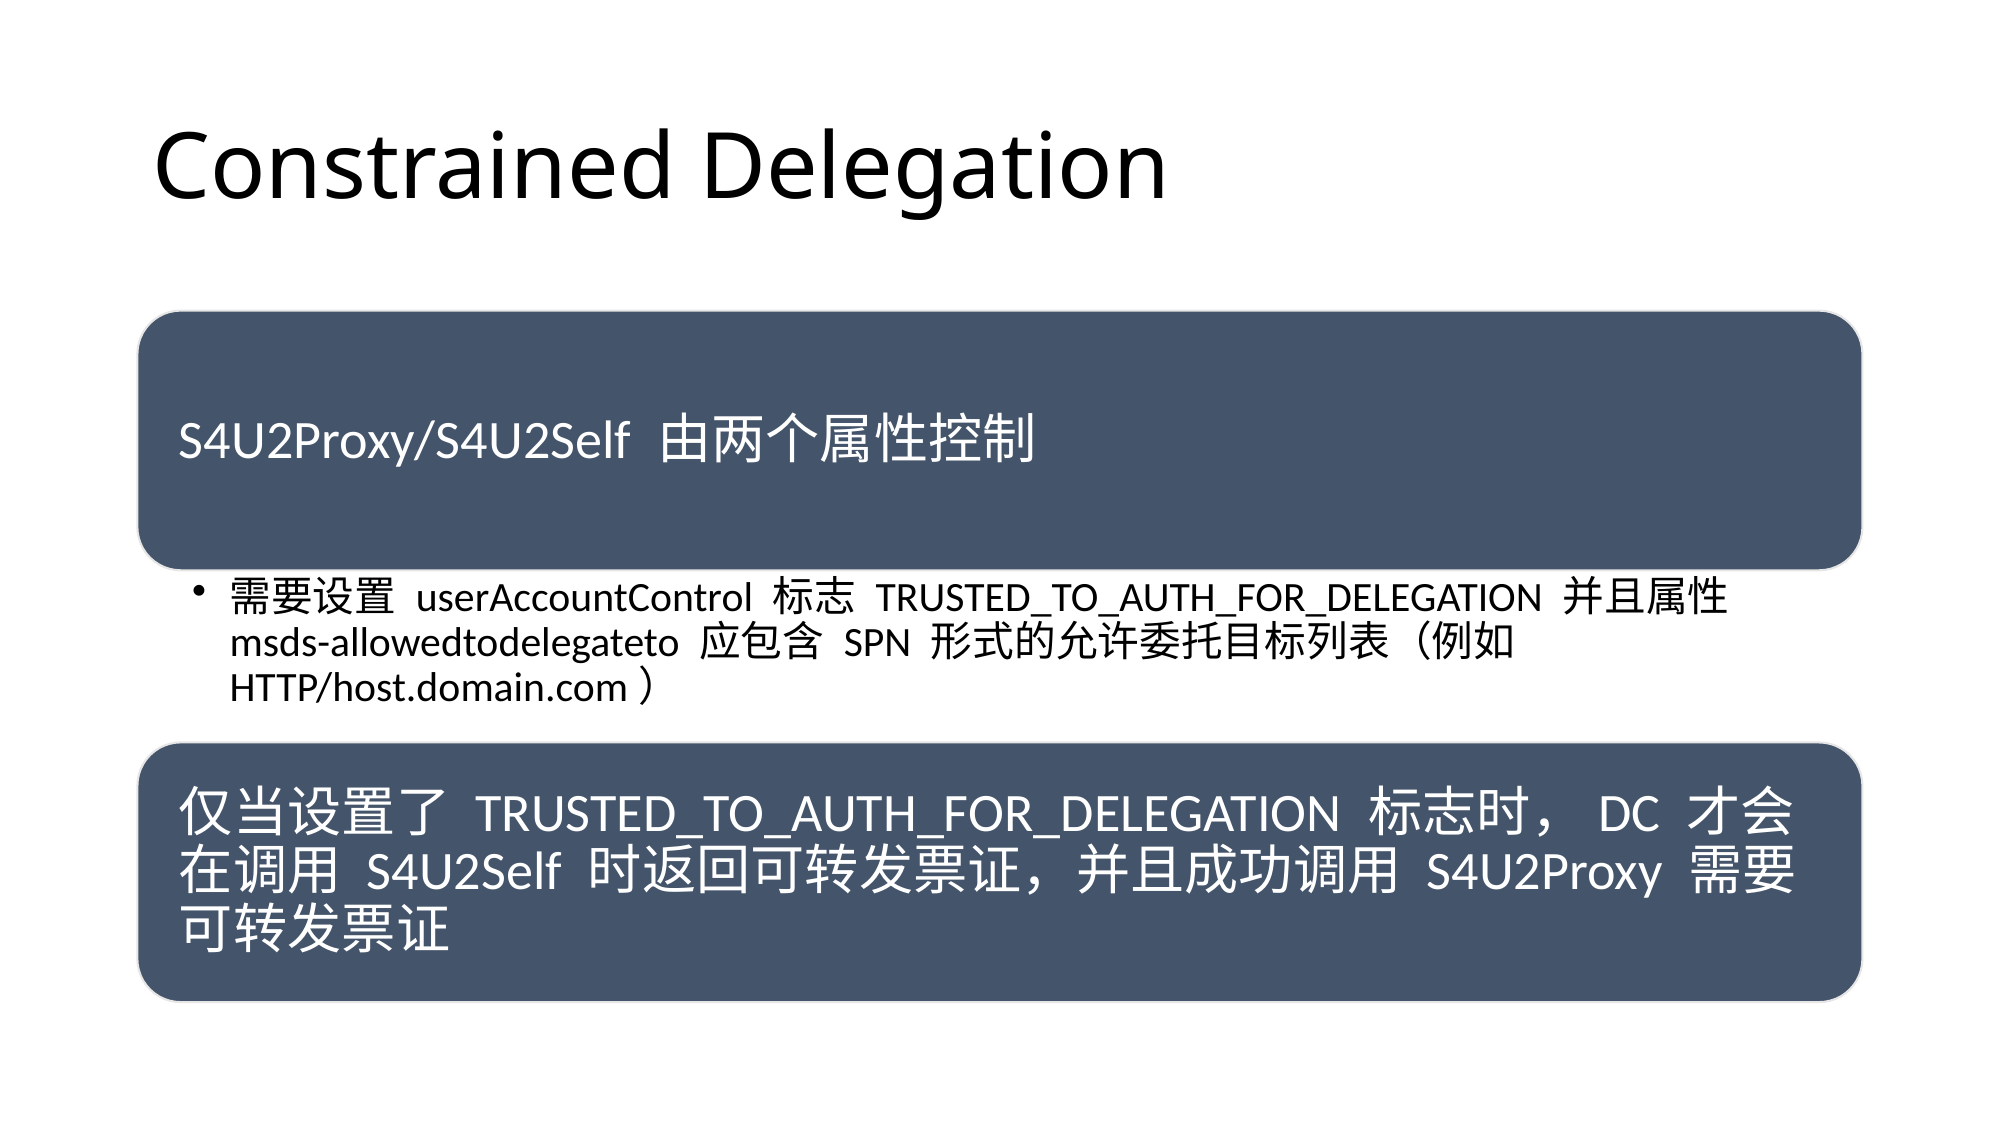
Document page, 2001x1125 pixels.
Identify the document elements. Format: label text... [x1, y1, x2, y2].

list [137, 299, 1863, 1014]
title Constrained Delegation [137, 59, 1863, 278]
